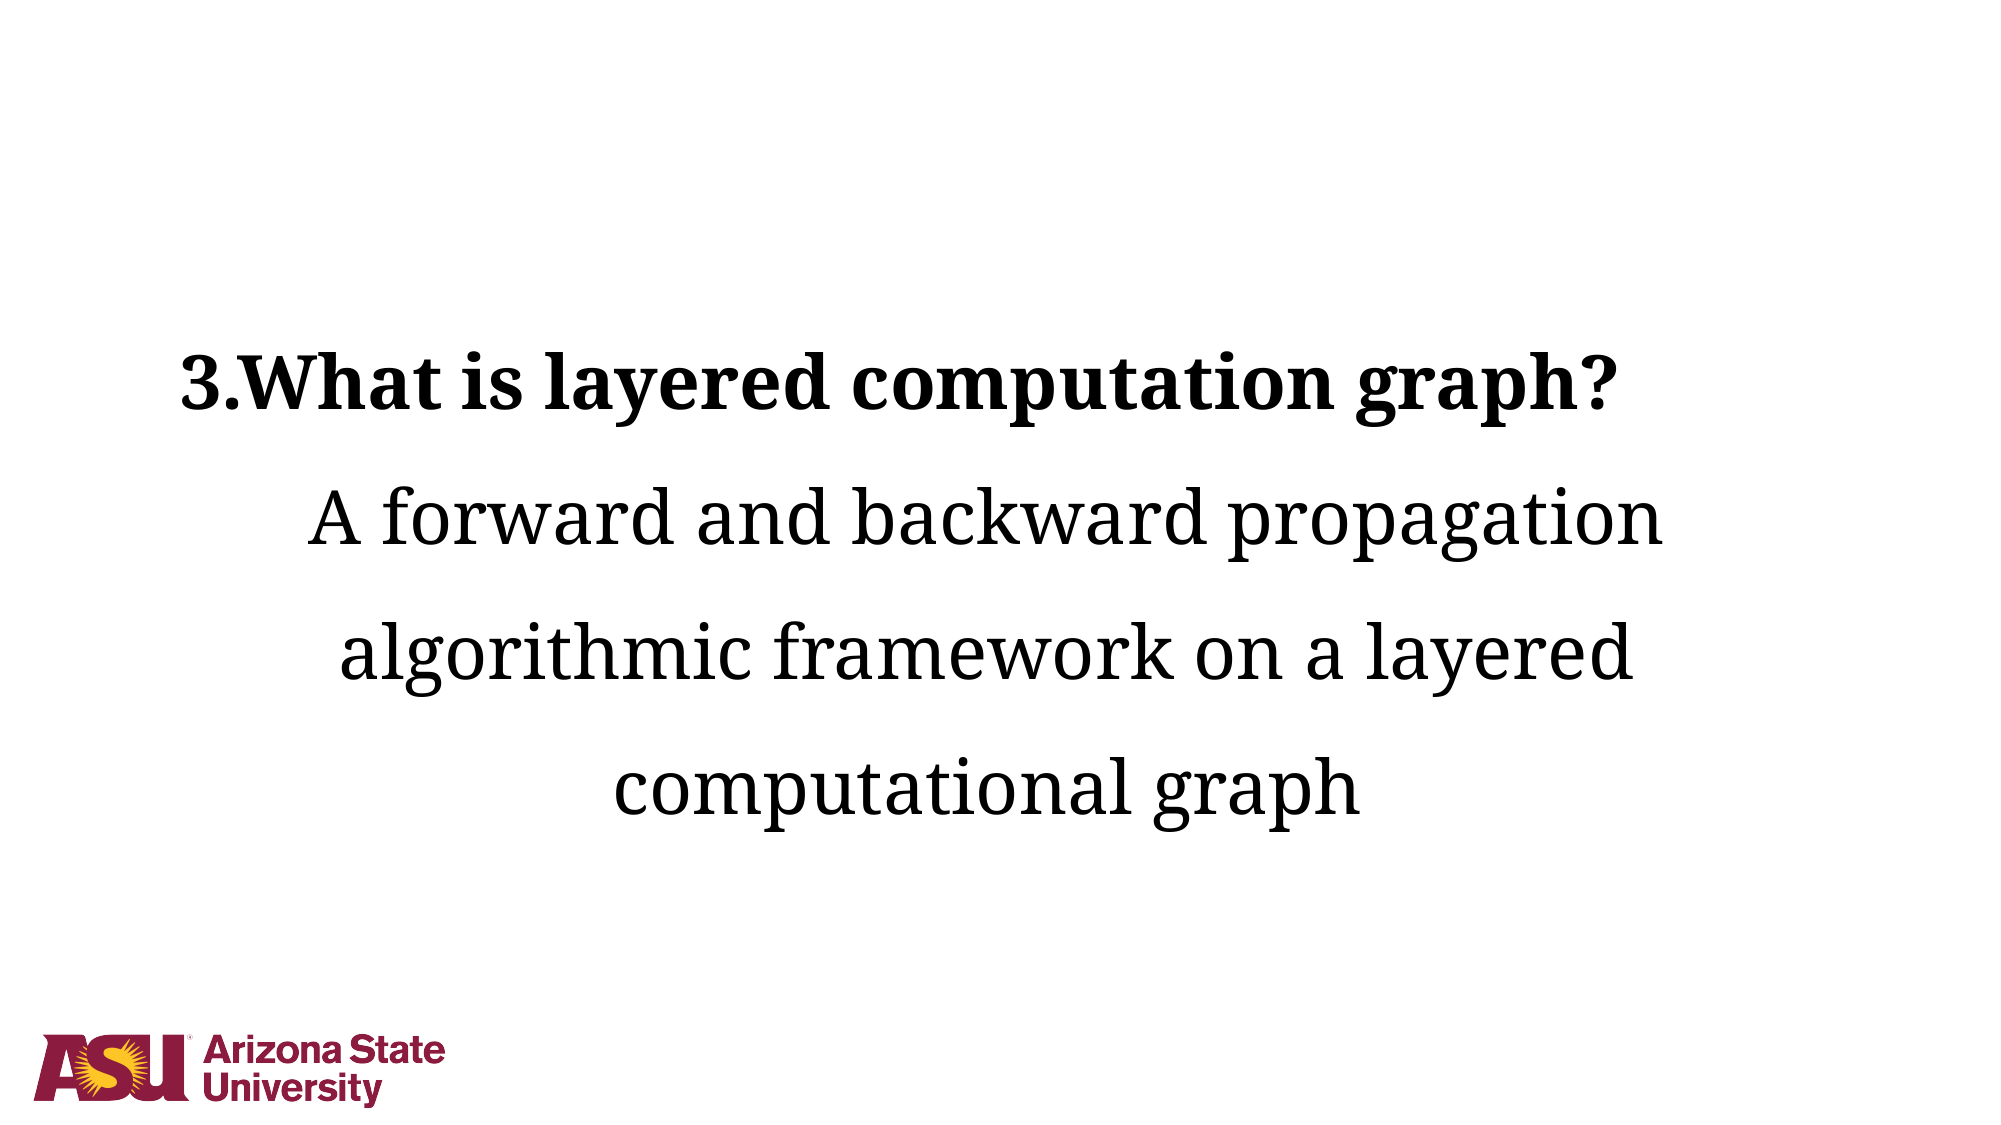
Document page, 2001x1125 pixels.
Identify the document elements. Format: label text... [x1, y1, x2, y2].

text_box 3.What is layered computation graph? A forward and backward propagation algorithmic framework on a layered computational graph [165, 450, 1810, 668]
picture [0, 1001, 478, 1125]
